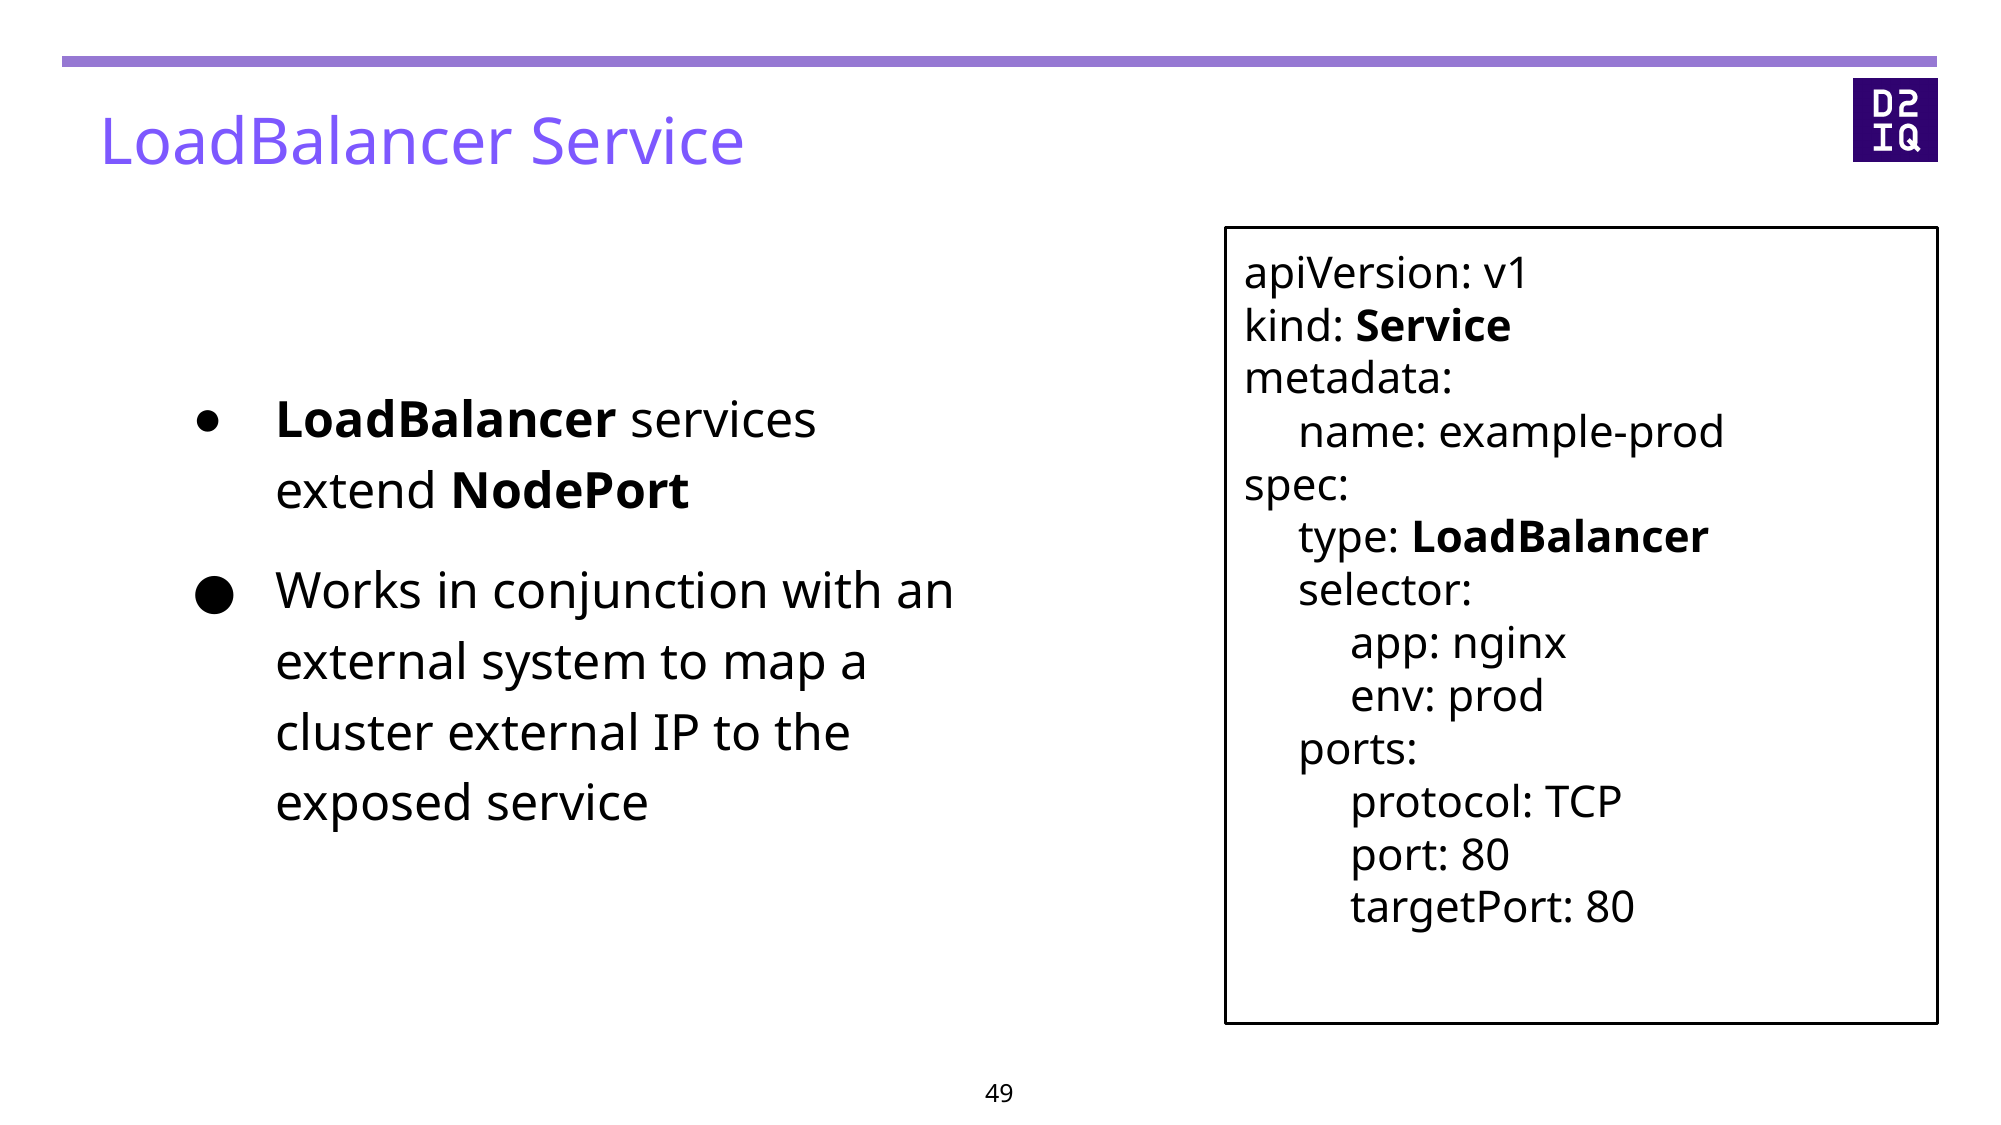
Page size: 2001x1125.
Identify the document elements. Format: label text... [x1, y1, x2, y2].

title LoadBalancer Service [99, 99, 1130, 246]
picture [1853, 78, 1938, 162]
slide_number ‹#› [980, 1072, 1019, 1111]
text_box apiVersion: v1 kind: Service metadata: name: example-prod spec: type: LoadBalancer selector: app: nginx env: prod ports: protocol: TCP port: 80 targetPort: 80 [1225, 227, 1938, 1024]
list LoadBalancer services extend NodePort Works in conjunction with an external system to map a cluster external IP to the exposed service [182, 377, 981, 846]
